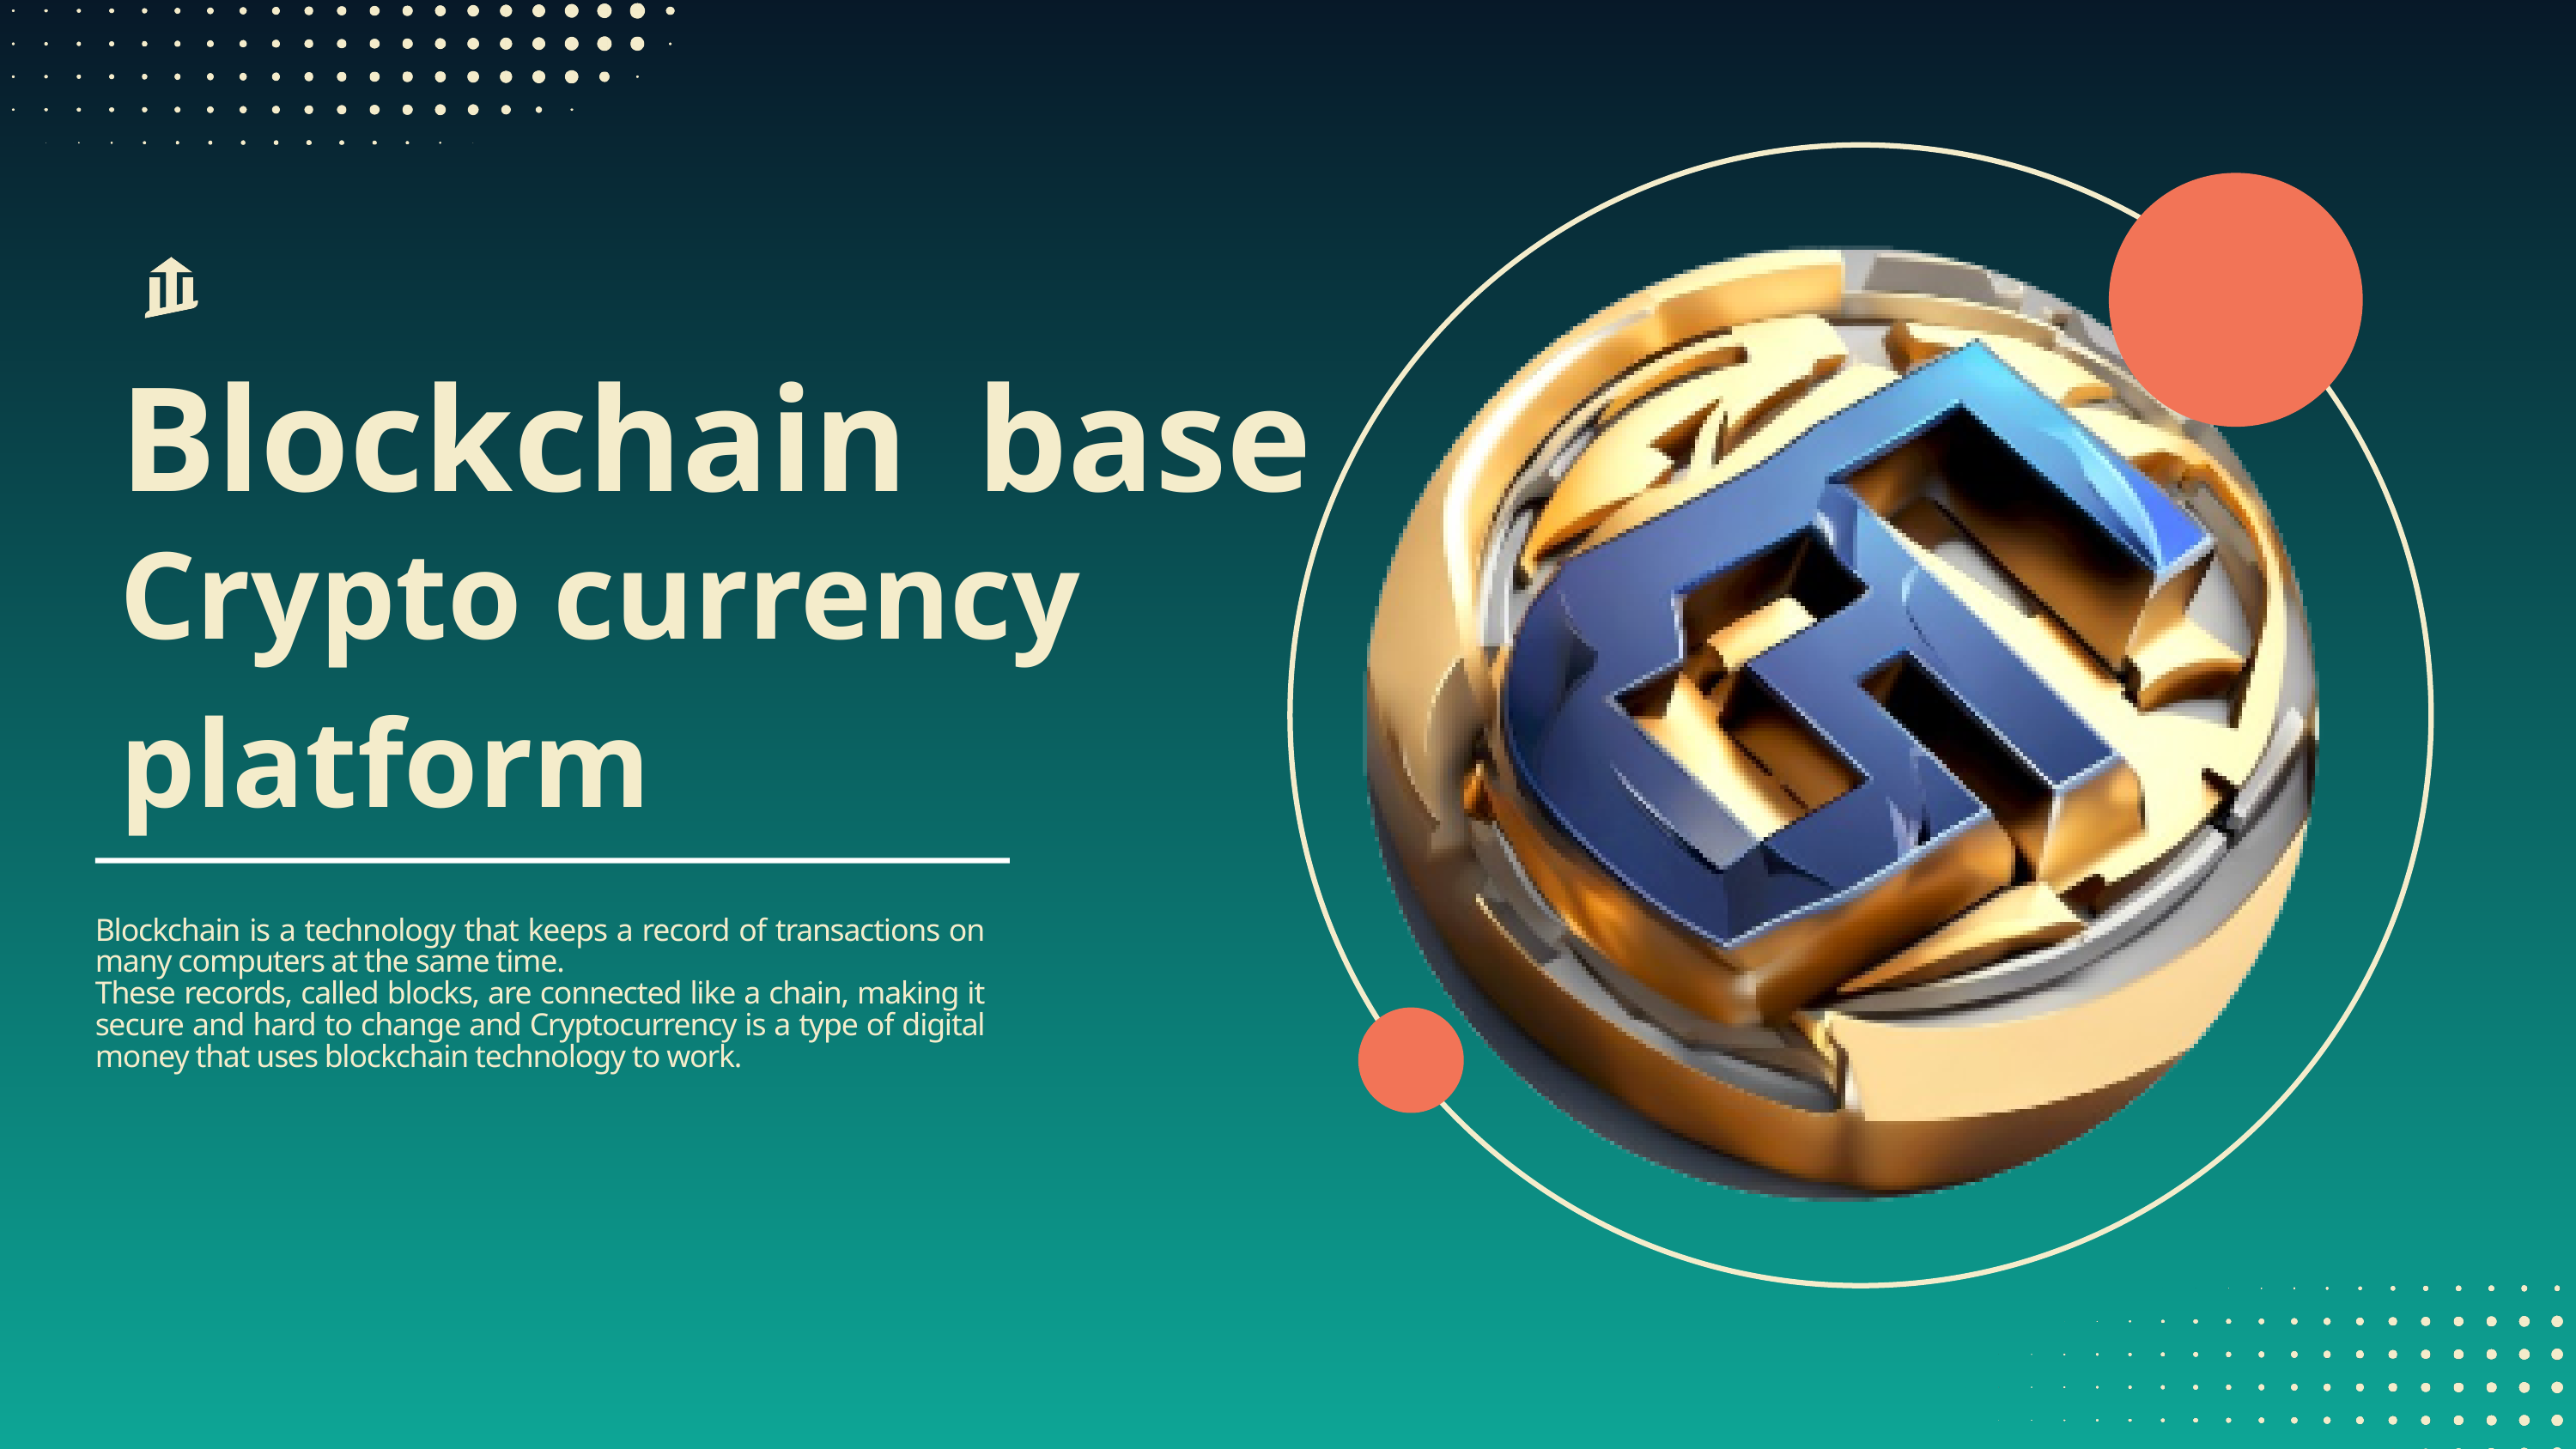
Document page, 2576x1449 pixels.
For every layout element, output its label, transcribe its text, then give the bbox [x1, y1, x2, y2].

text_box Blockchain base [119, 318, 1285, 521]
text_box Blockchain is a technology that keeps a record of transactions on many computers at the same time. These records, called blocks, are connected like a chain, making it secure and hard to change and Cryptocurrency is a type of digital money that uses blockchain technology to work. [94, 915, 986, 1106]
text_box Crypto currency platform [119, 494, 1139, 832]
text_box [144, 257, 198, 318]
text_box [1339, 221, 2344, 1227]
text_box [2108, 173, 2363, 427]
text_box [1290, 144, 2432, 1286]
text_box [0, 0, 676, 145]
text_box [1358, 1007, 1464, 1113]
text_box [1965, 1285, 2576, 1449]
